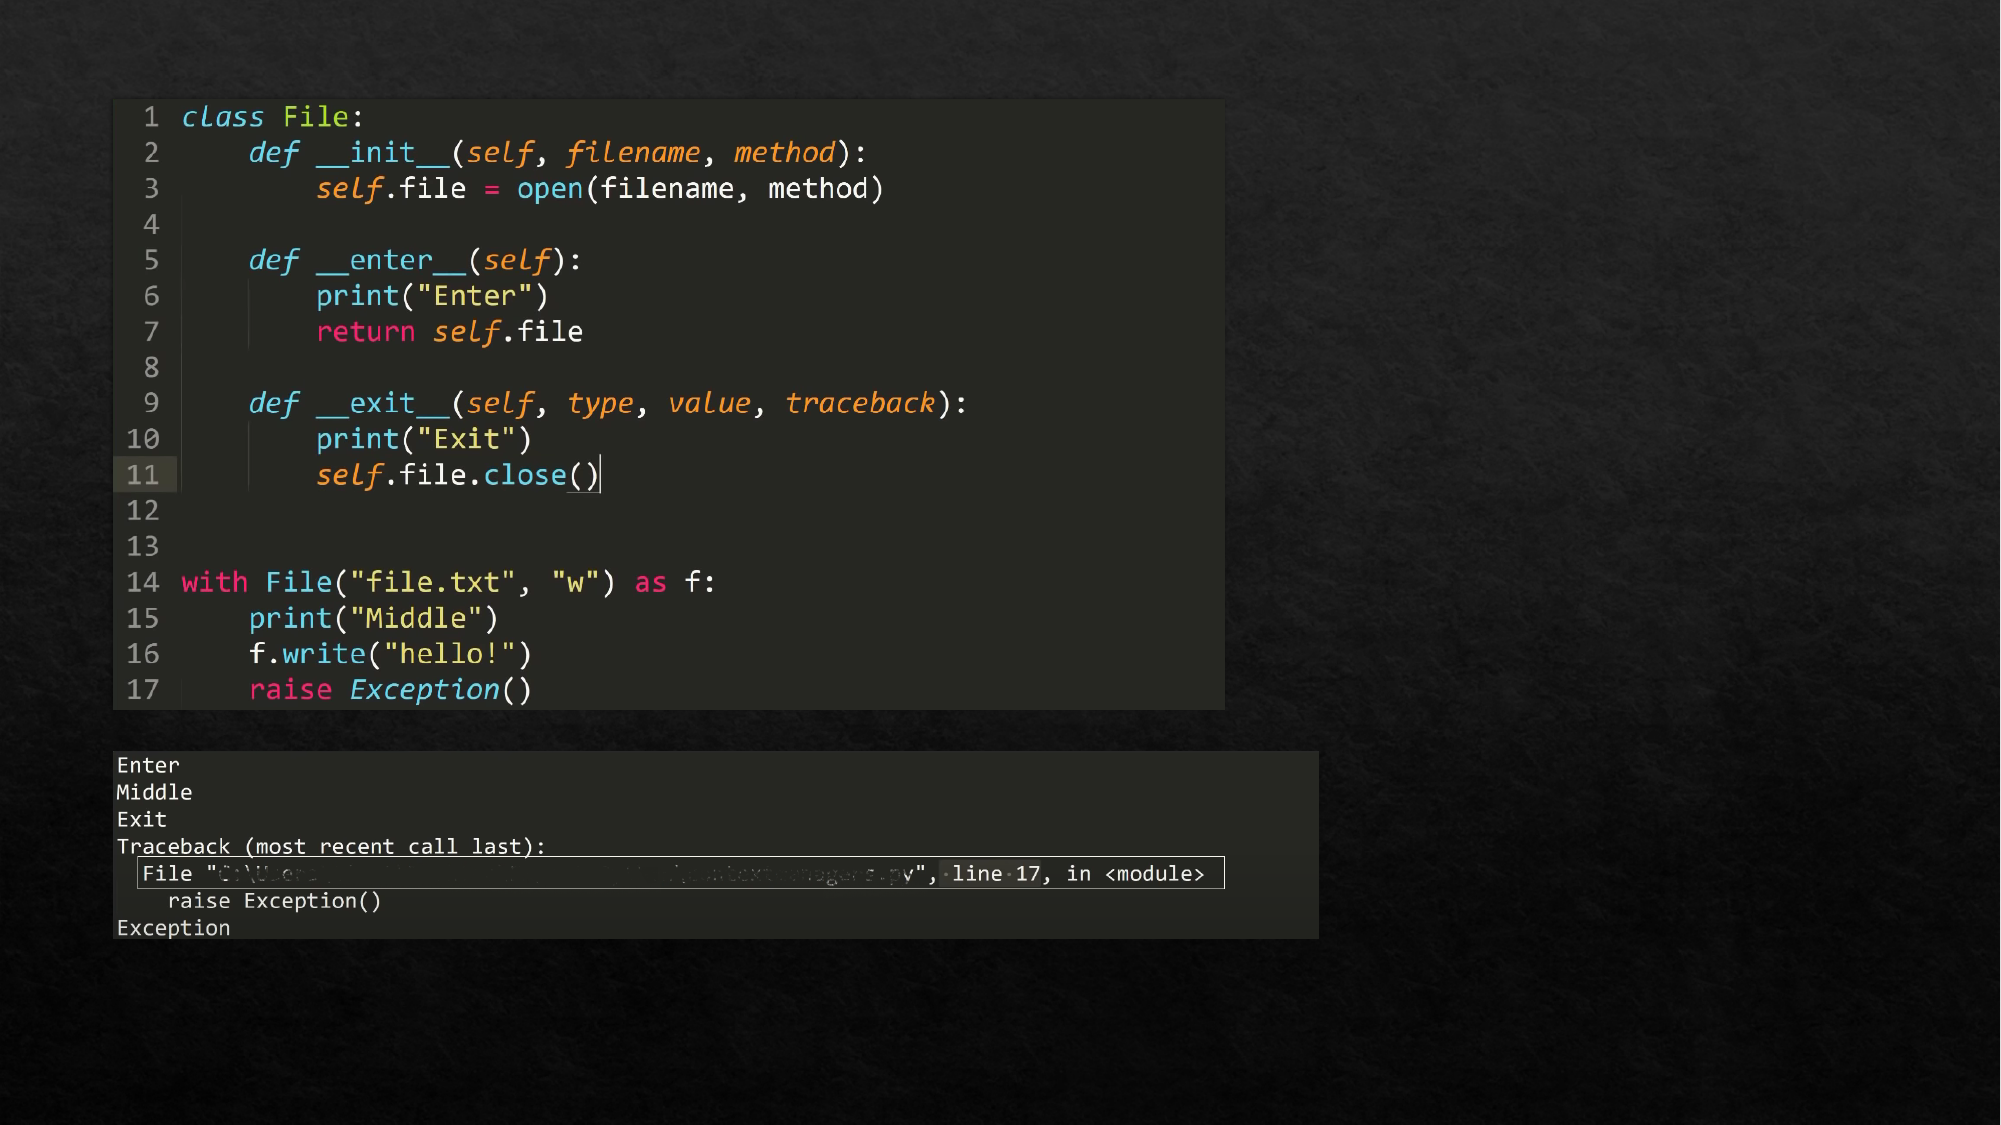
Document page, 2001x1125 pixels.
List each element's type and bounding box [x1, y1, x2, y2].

picture [112, 750, 1320, 939]
list [112, 99, 1226, 710]
